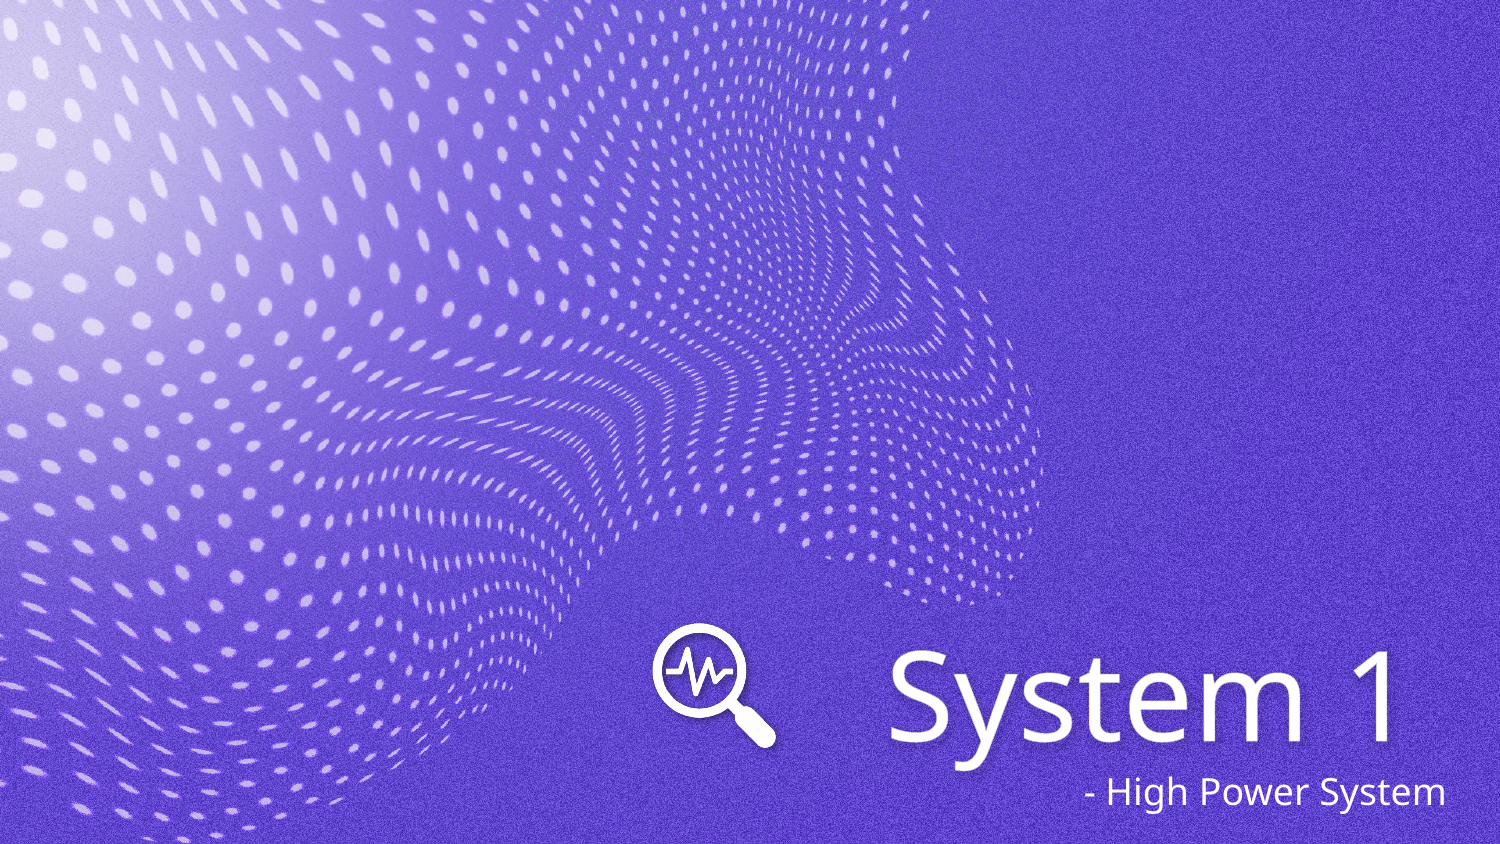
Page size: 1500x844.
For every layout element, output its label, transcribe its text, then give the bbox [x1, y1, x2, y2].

title System 1 [118, 601, 1462, 815]
picture [0, 0, 1500, 844]
text_box - High Power System [986, 760, 1462, 821]
